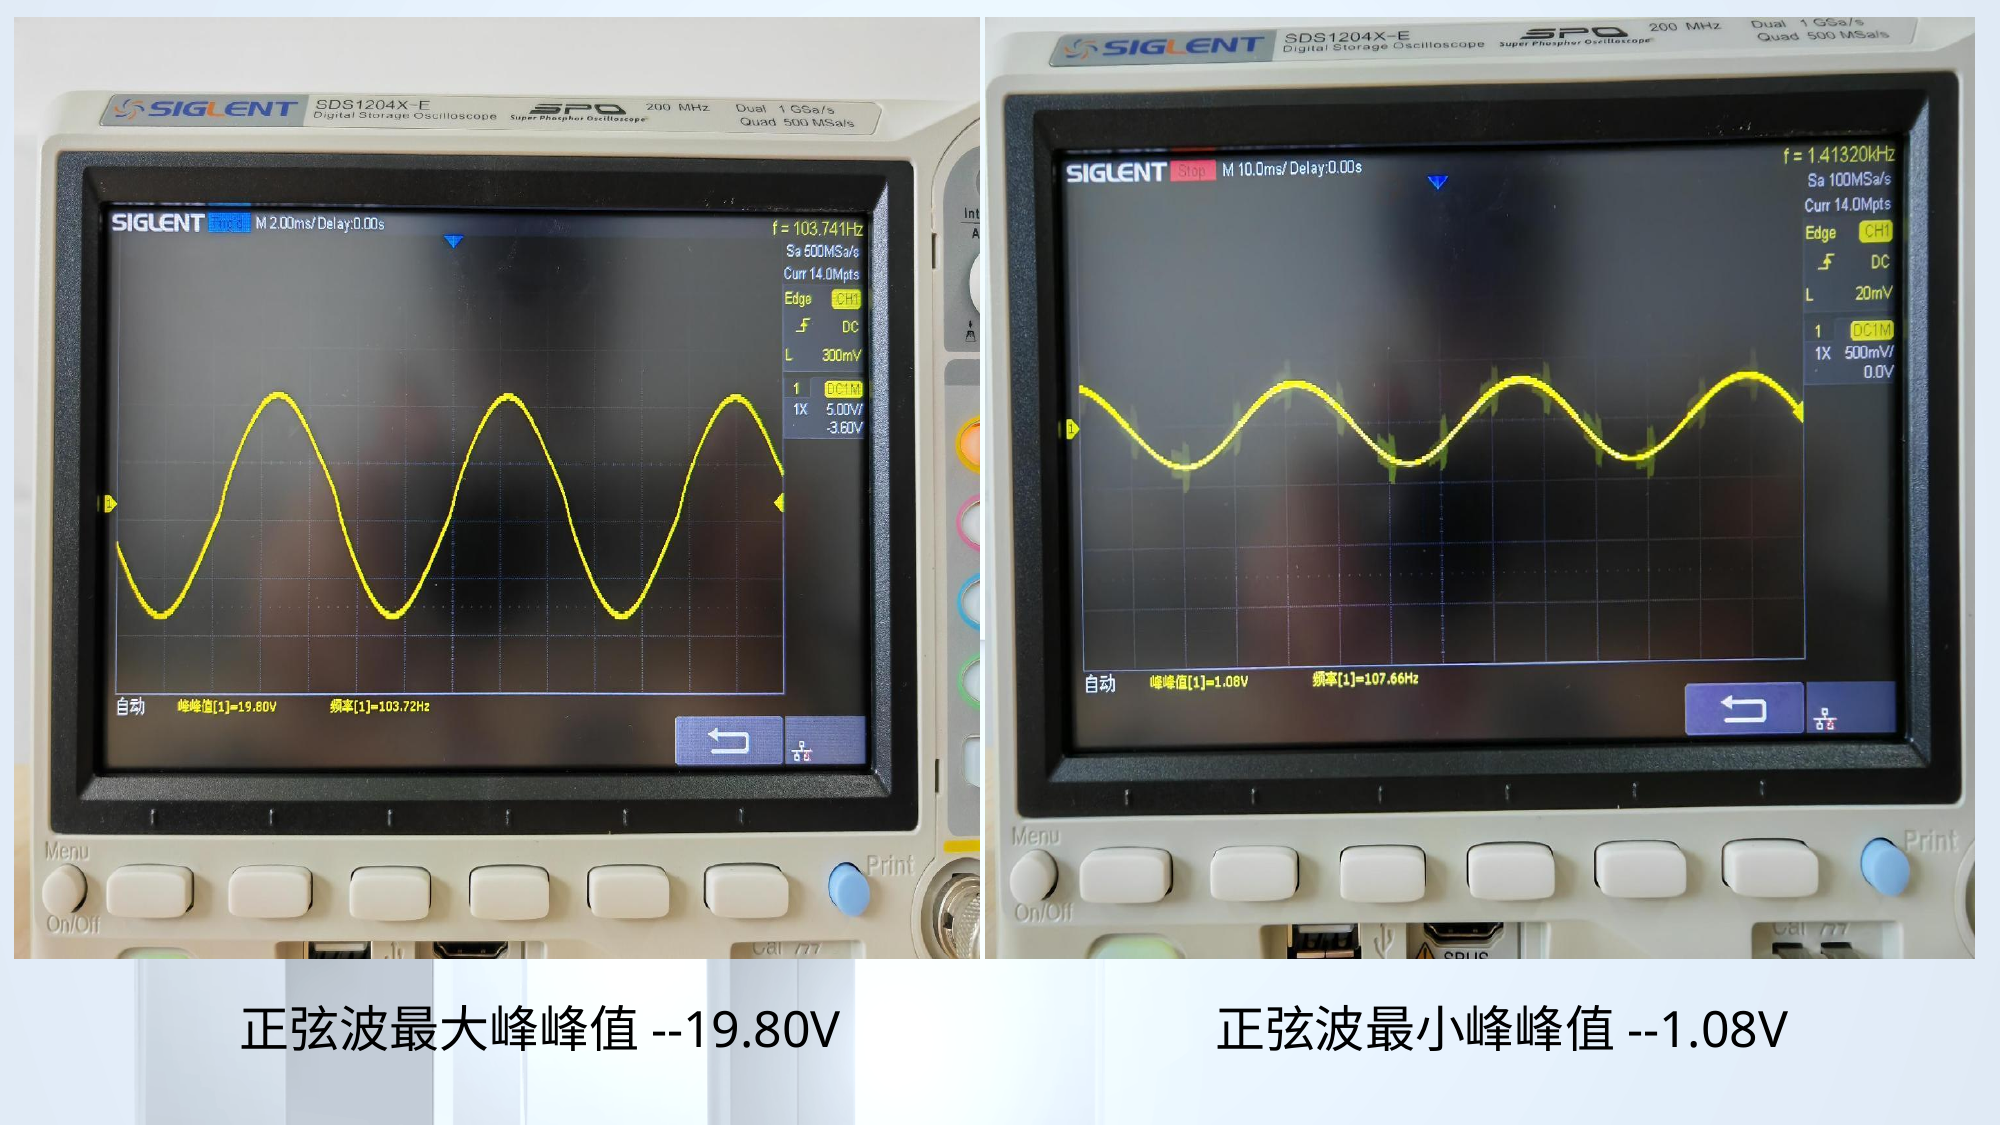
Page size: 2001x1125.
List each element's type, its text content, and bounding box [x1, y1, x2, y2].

picture [14, 17, 980, 959]
text_box [980, 134, 985, 282]
text_box 正弦波最大峰峰值--19.80V [224, 990, 892, 1065]
title [980, 413, 985, 561]
picture [985, 17, 1975, 959]
text_box 正弦波最小峰峰值--1.08V [1200, 990, 1867, 1065]
